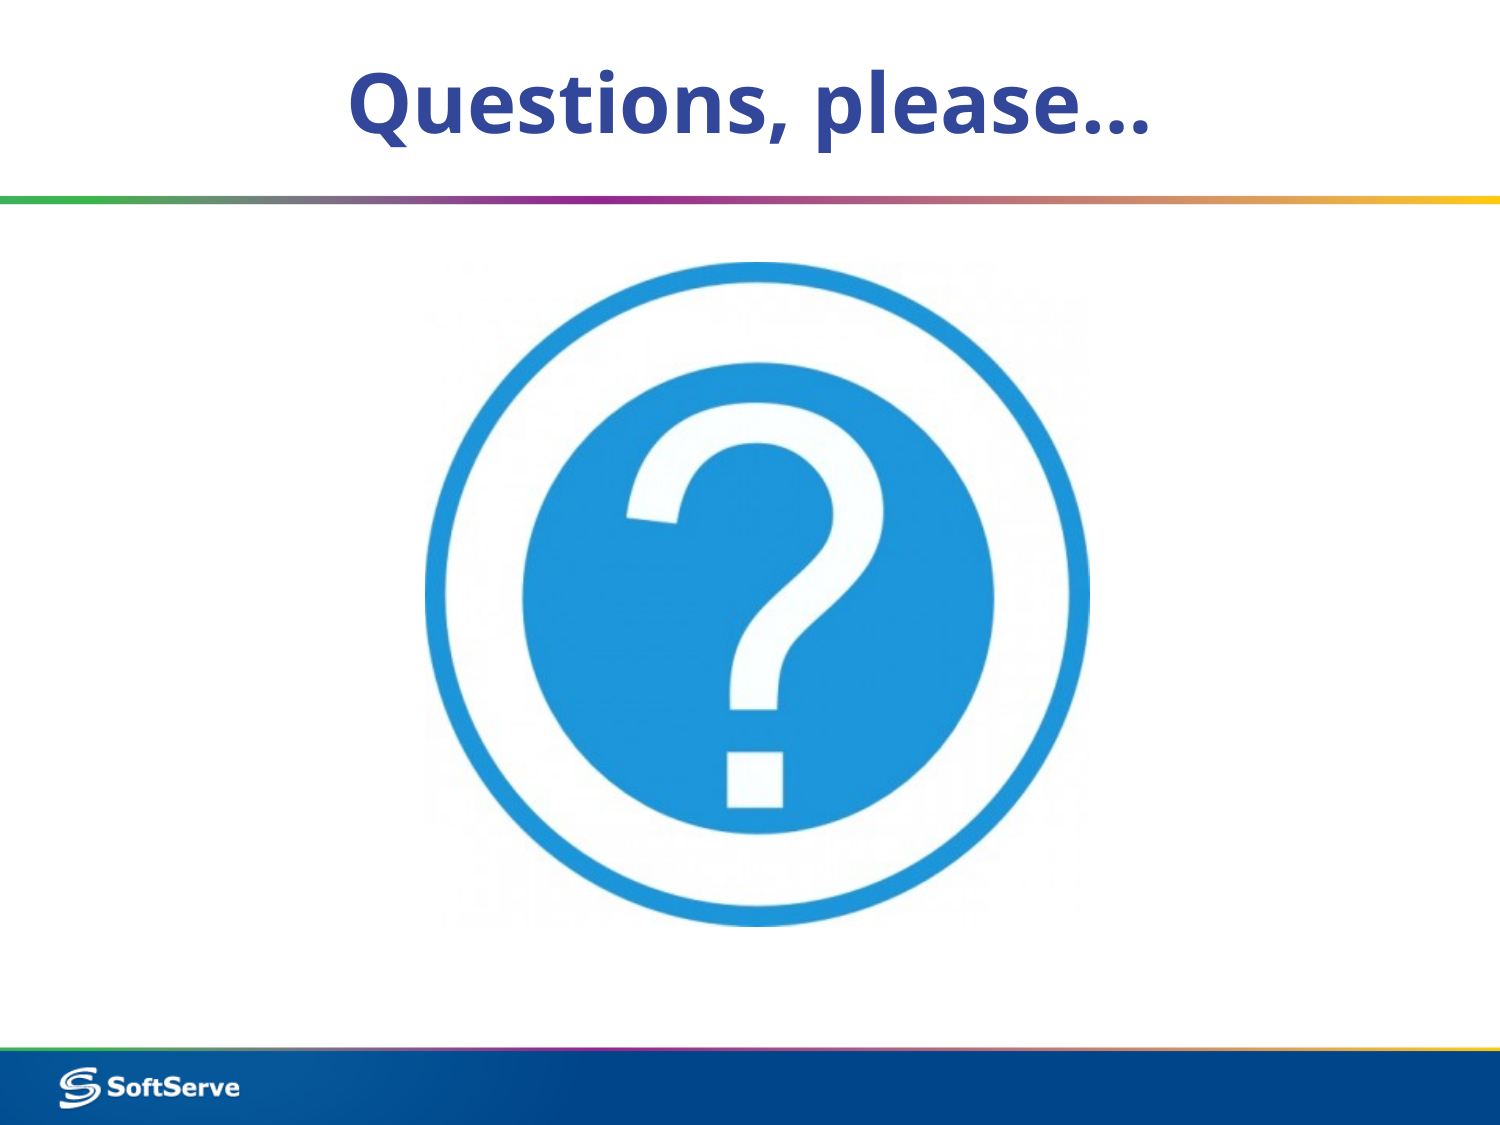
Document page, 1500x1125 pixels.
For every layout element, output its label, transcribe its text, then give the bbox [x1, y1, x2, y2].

picture [0, 0, 1500, 1125]
title Questions, please… [74, 24, 1426, 176]
